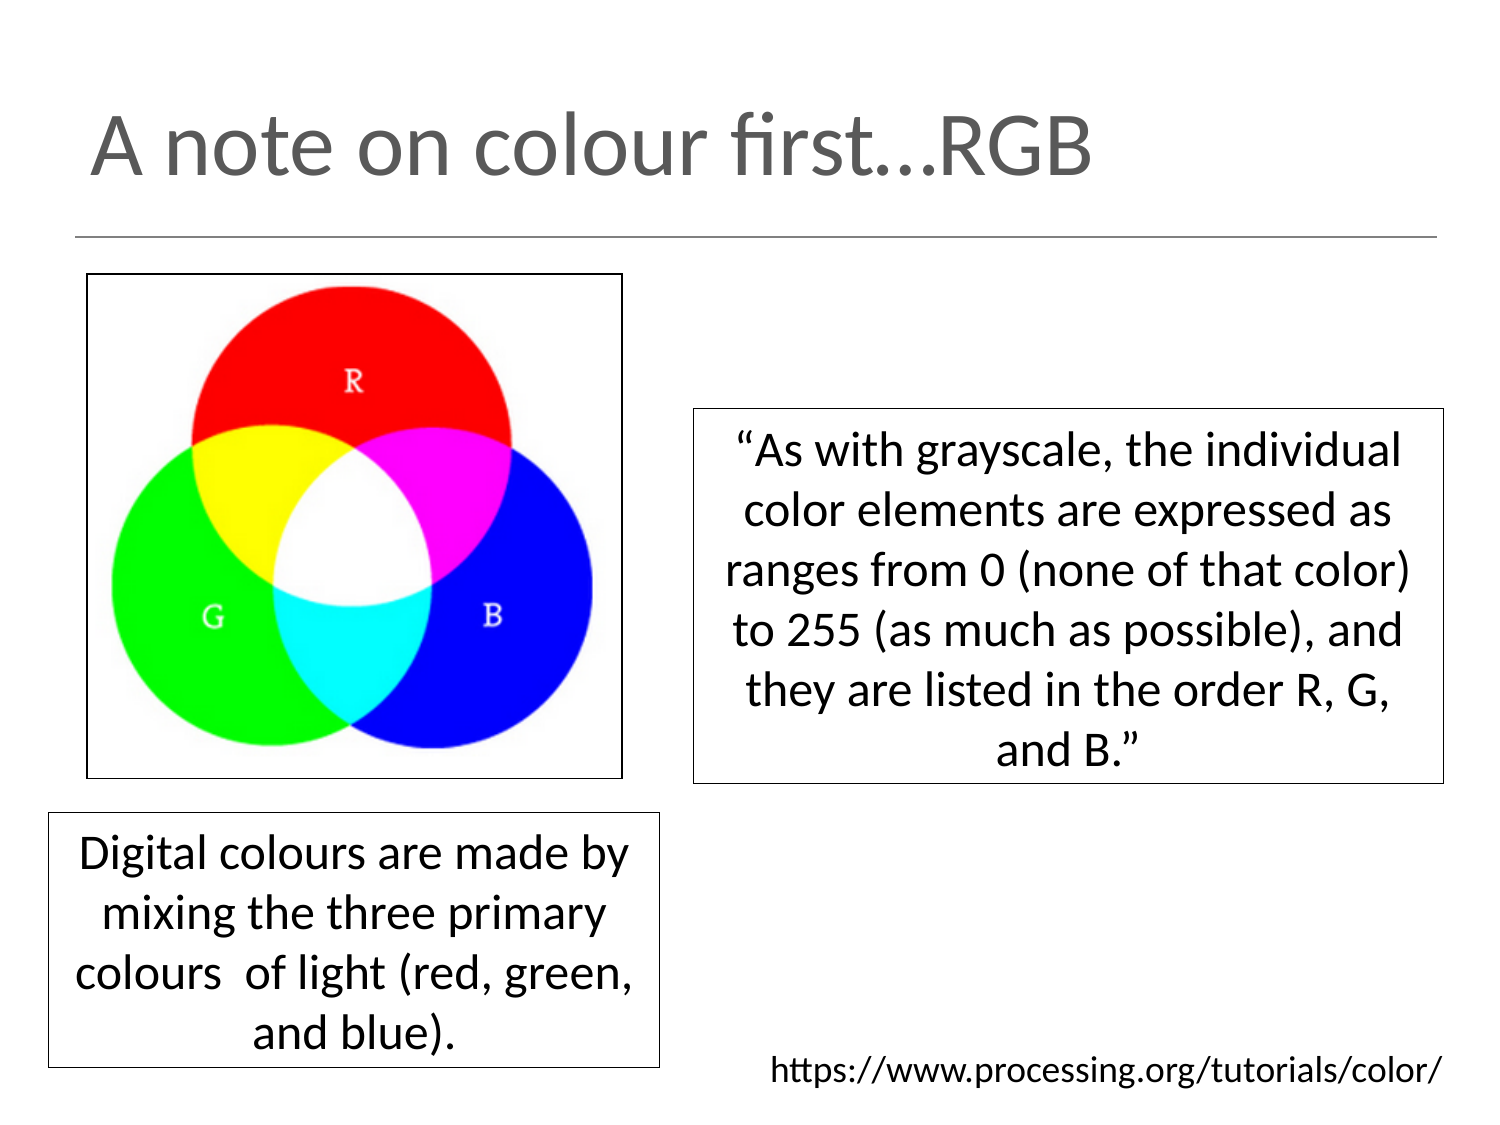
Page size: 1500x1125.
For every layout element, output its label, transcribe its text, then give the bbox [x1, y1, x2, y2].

text_box https://www.processing.org/tutorials/color/ [755, 1037, 1459, 1098]
picture [87, 274, 622, 778]
text_box Digital colours are made by mixing the three primary colours of light (red, green, and blue). [48, 812, 660, 1068]
title A note on colour first…RGB [75, 45, 1425, 233]
text_box “As with grayscale, the individual color elements are expressed as ranges from 0 (none of that color) to 255 (as much as possible), and they are listed in the order R, G, and B.” [693, 408, 1444, 784]
